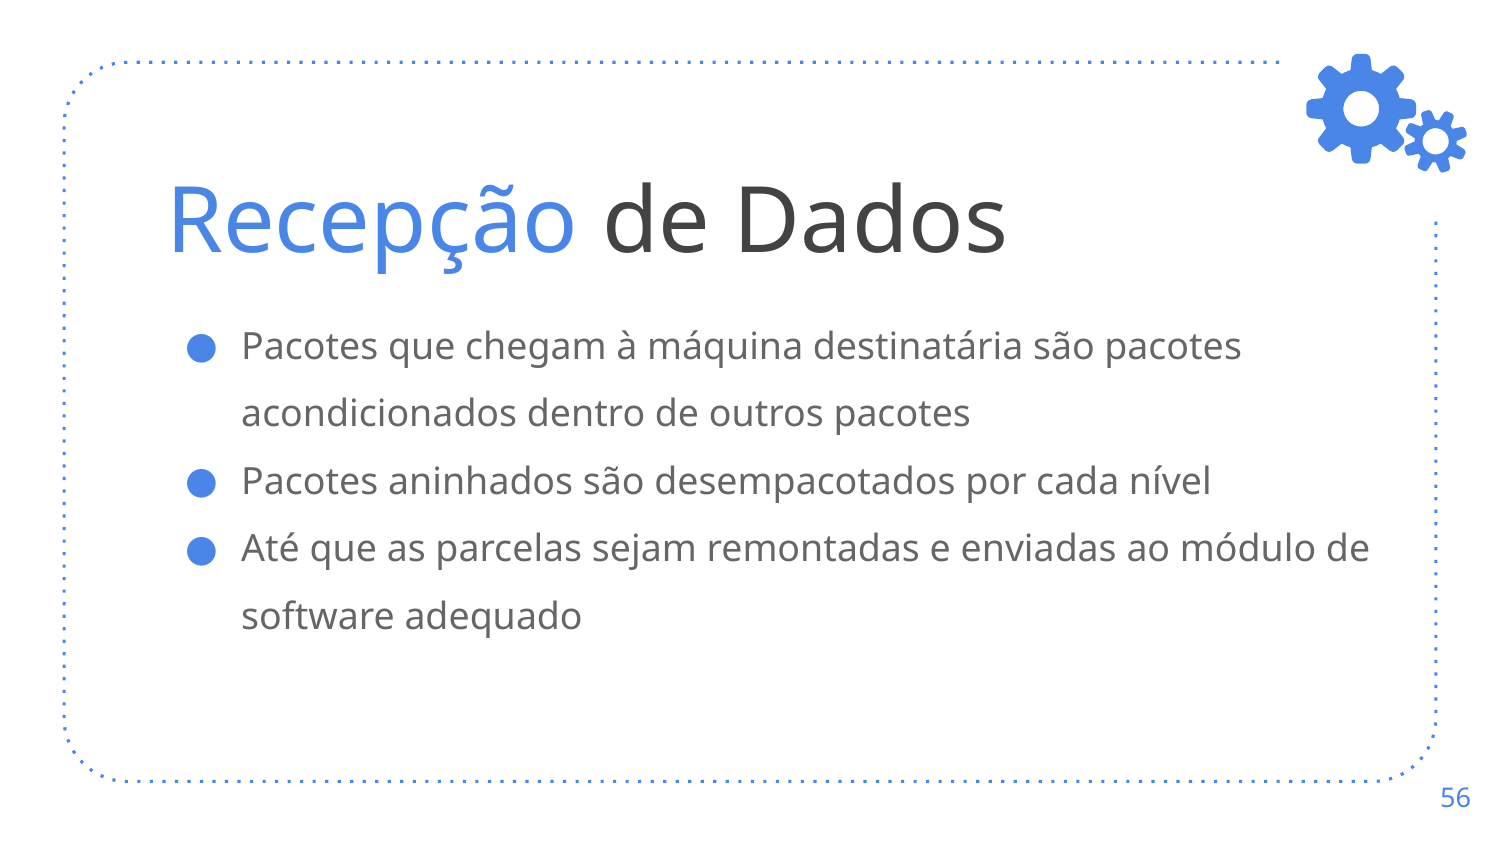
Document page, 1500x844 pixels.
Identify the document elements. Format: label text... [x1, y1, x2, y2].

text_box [1306, 53, 1467, 173]
slide_number ‹#› [1411, 753, 1500, 844]
title Recepção de Dados [151, 146, 1278, 284]
list Pacotes que chegam à máquina destinatária são pacotes acondicionados dentro de outros pacotes Pacotes aninhados são desempacotados por cada nível Até que as parcelas sejam remontadas e enviadas ao módulo de software adequado [151, 284, 1412, 673]
